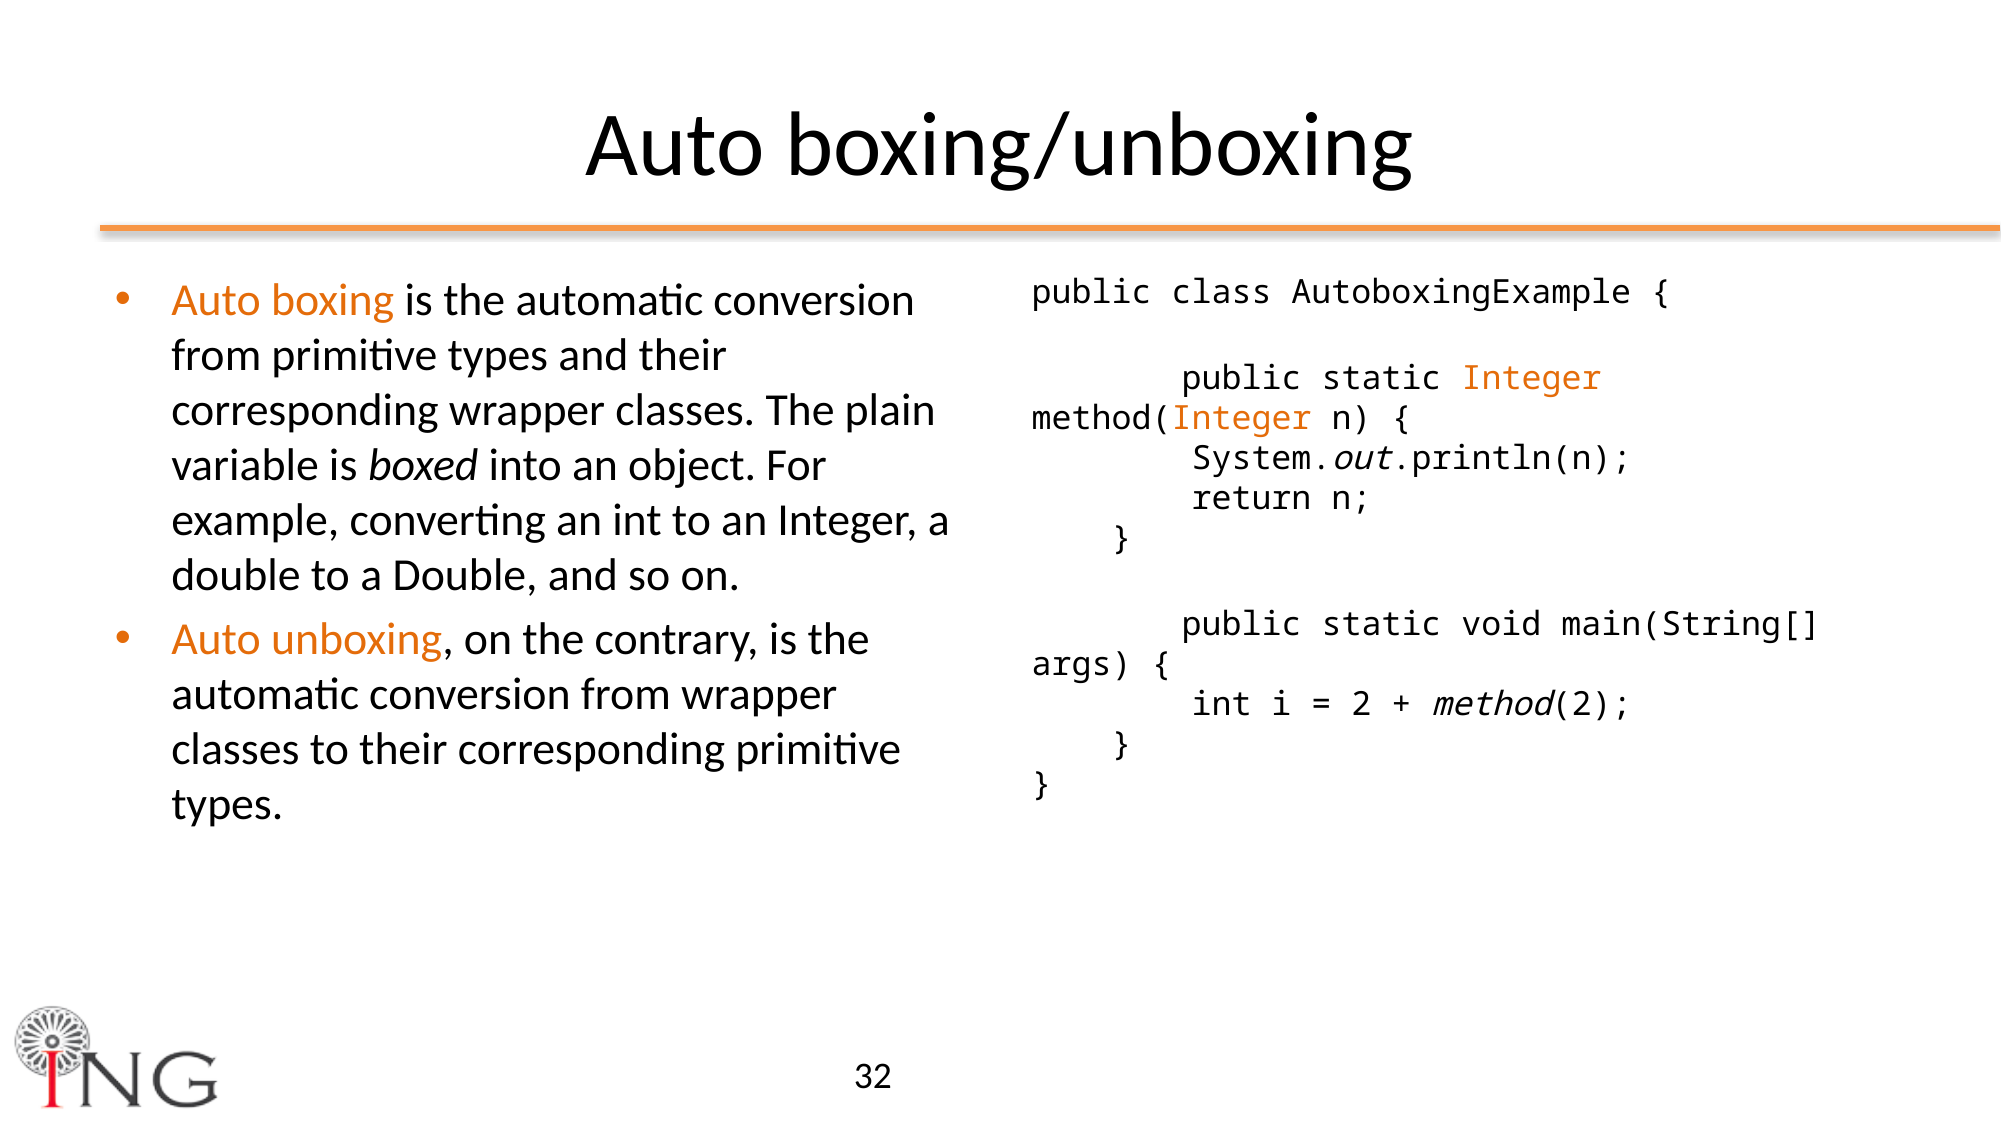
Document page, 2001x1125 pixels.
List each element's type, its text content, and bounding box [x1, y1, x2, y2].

slide_number 32 [839, 1043, 1900, 1104]
title Auto boxing/unboxing [99, 45, 1900, 233]
list public class AutoboxingExample { public static Integer method(Integer n) { System.out.println(n); return n; } public static void main(String[] args) { int i = 2 + method(2); } } [1016, 262, 1900, 1005]
picture [0, 987, 244, 1125]
list Auto boxing is the automatic conversion from primitive types and their corresponding wrapper classes. The plain variable is boxed into an object. For example, converting an int to an Integer, a double to a Double, and so on. Auto unboxing, on the contrary, is the automatic conversion from wrapper classes to their corresponding primitive types. [99, 262, 984, 1005]
